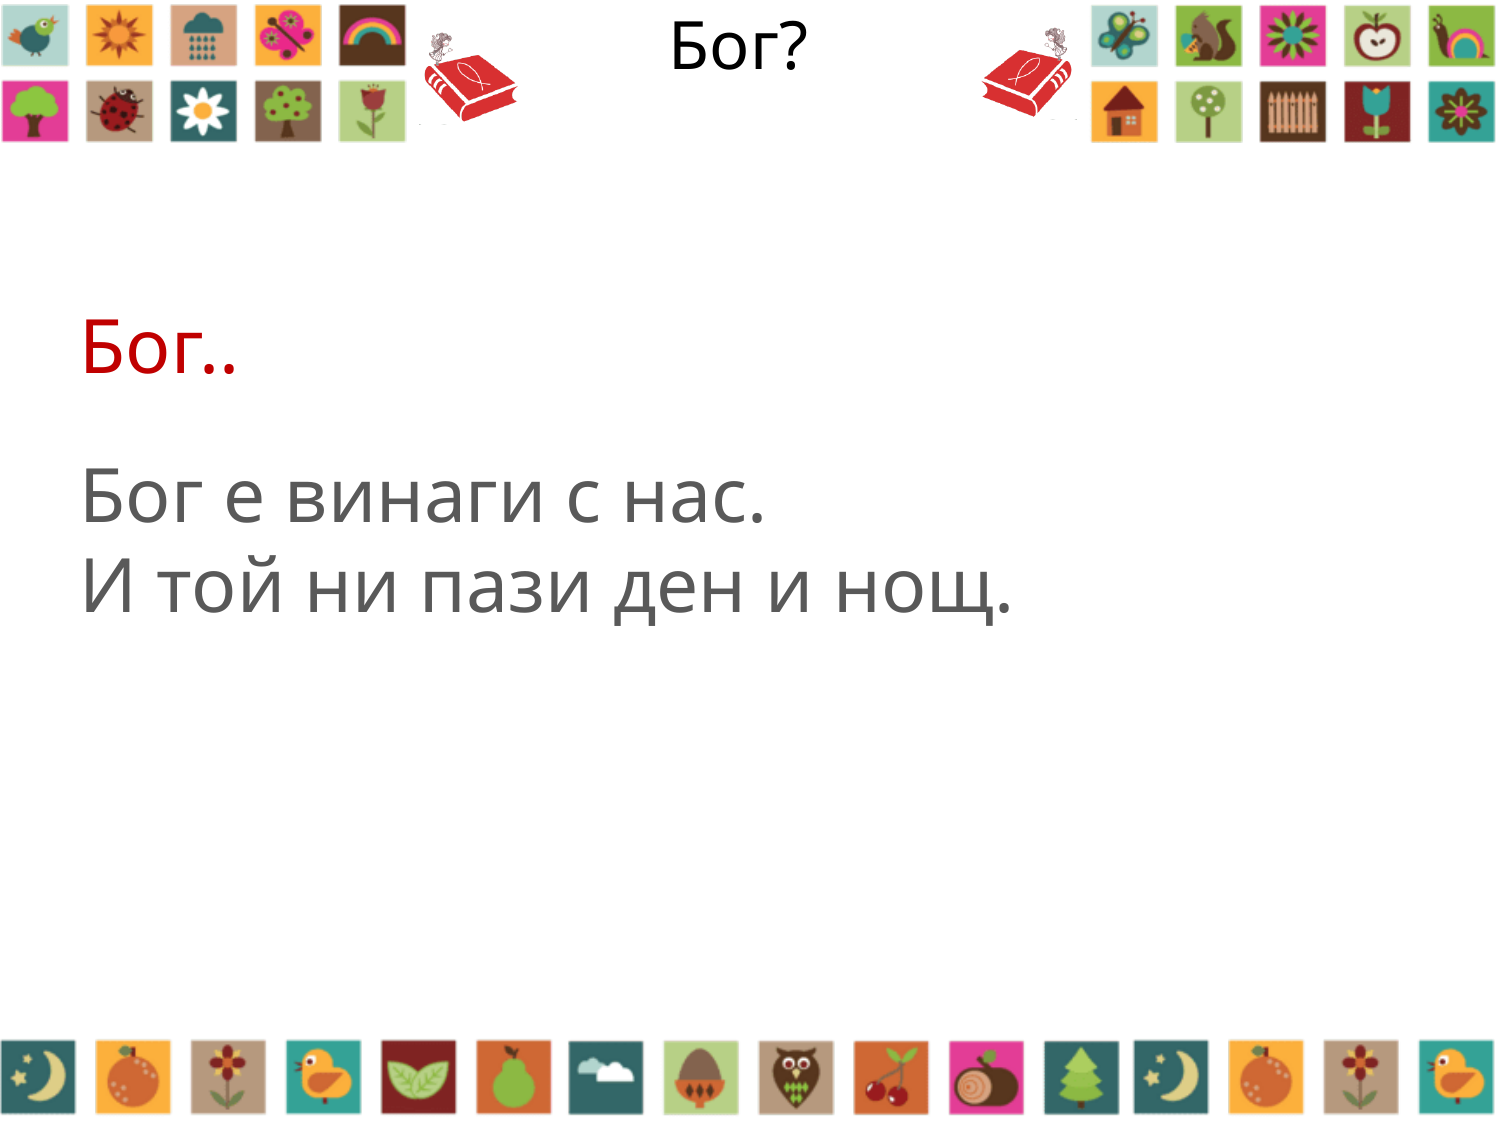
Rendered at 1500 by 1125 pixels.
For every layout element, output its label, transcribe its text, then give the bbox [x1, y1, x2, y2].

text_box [0, 1028, 1500, 1118]
text_box Бог.. [64, 290, 1412, 396]
text_box Бог е винаги с нас. И той ни пази ден и нощ. [64, 440, 1412, 635]
text_box Бог? [414, 0, 1080, 91]
picture [0, 3, 550, 150]
picture [950, 3, 1500, 150]
